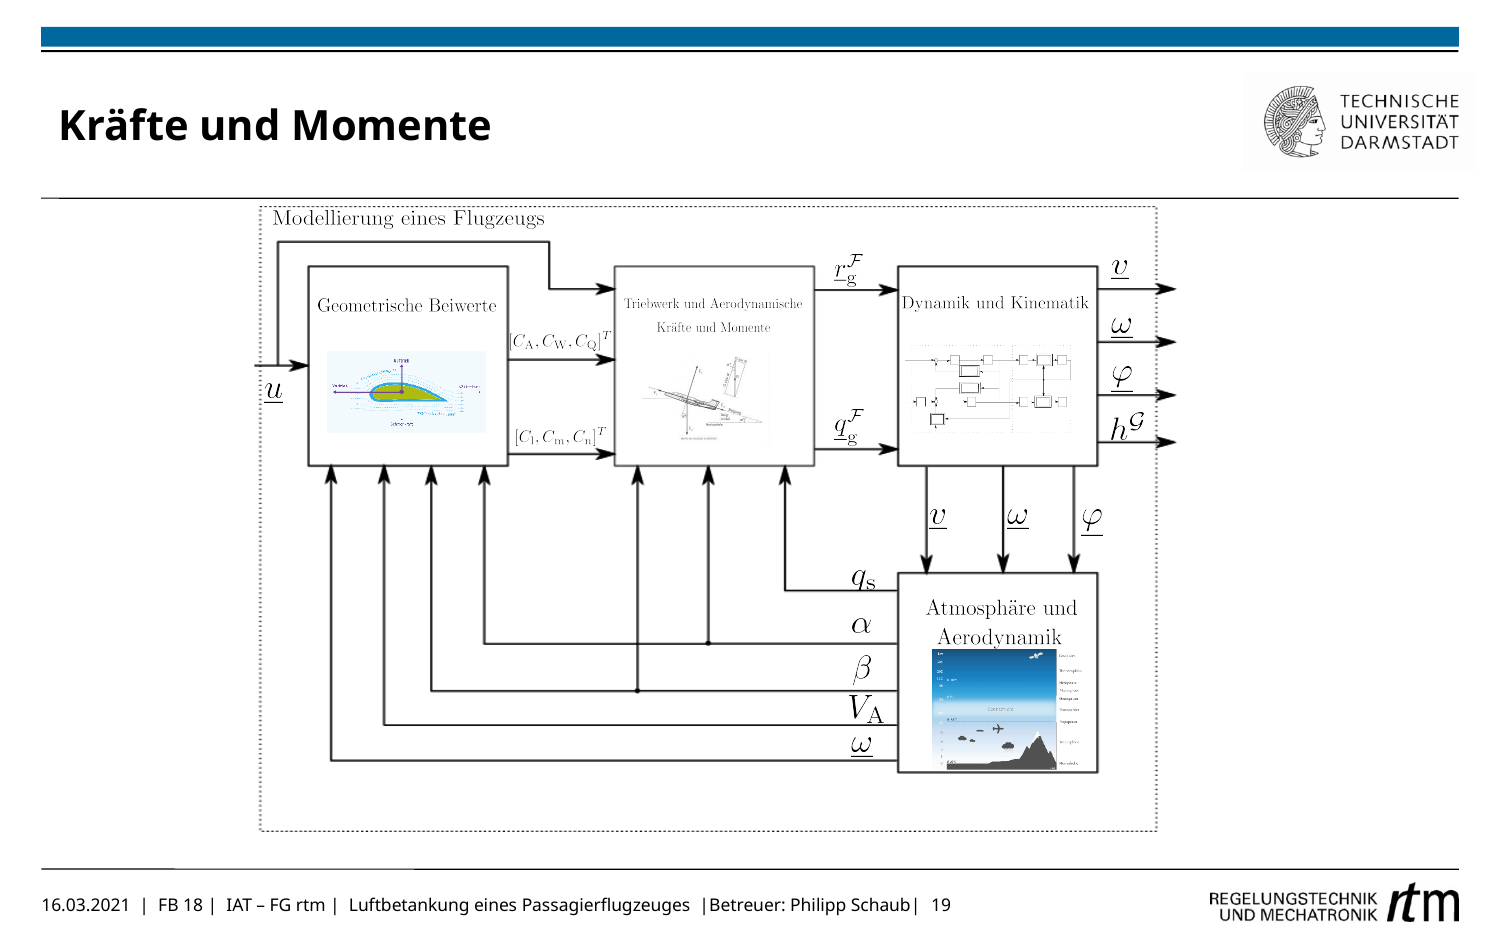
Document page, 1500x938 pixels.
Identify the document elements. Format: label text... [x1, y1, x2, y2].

picture [1242, 73, 1477, 170]
picture [657, 322, 770, 332]
picture [639, 351, 770, 446]
picture [1210, 882, 1459, 922]
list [255, 206, 1178, 833]
picture [624, 298, 803, 311]
title Kräfte und Momente [58, 66, 1149, 182]
